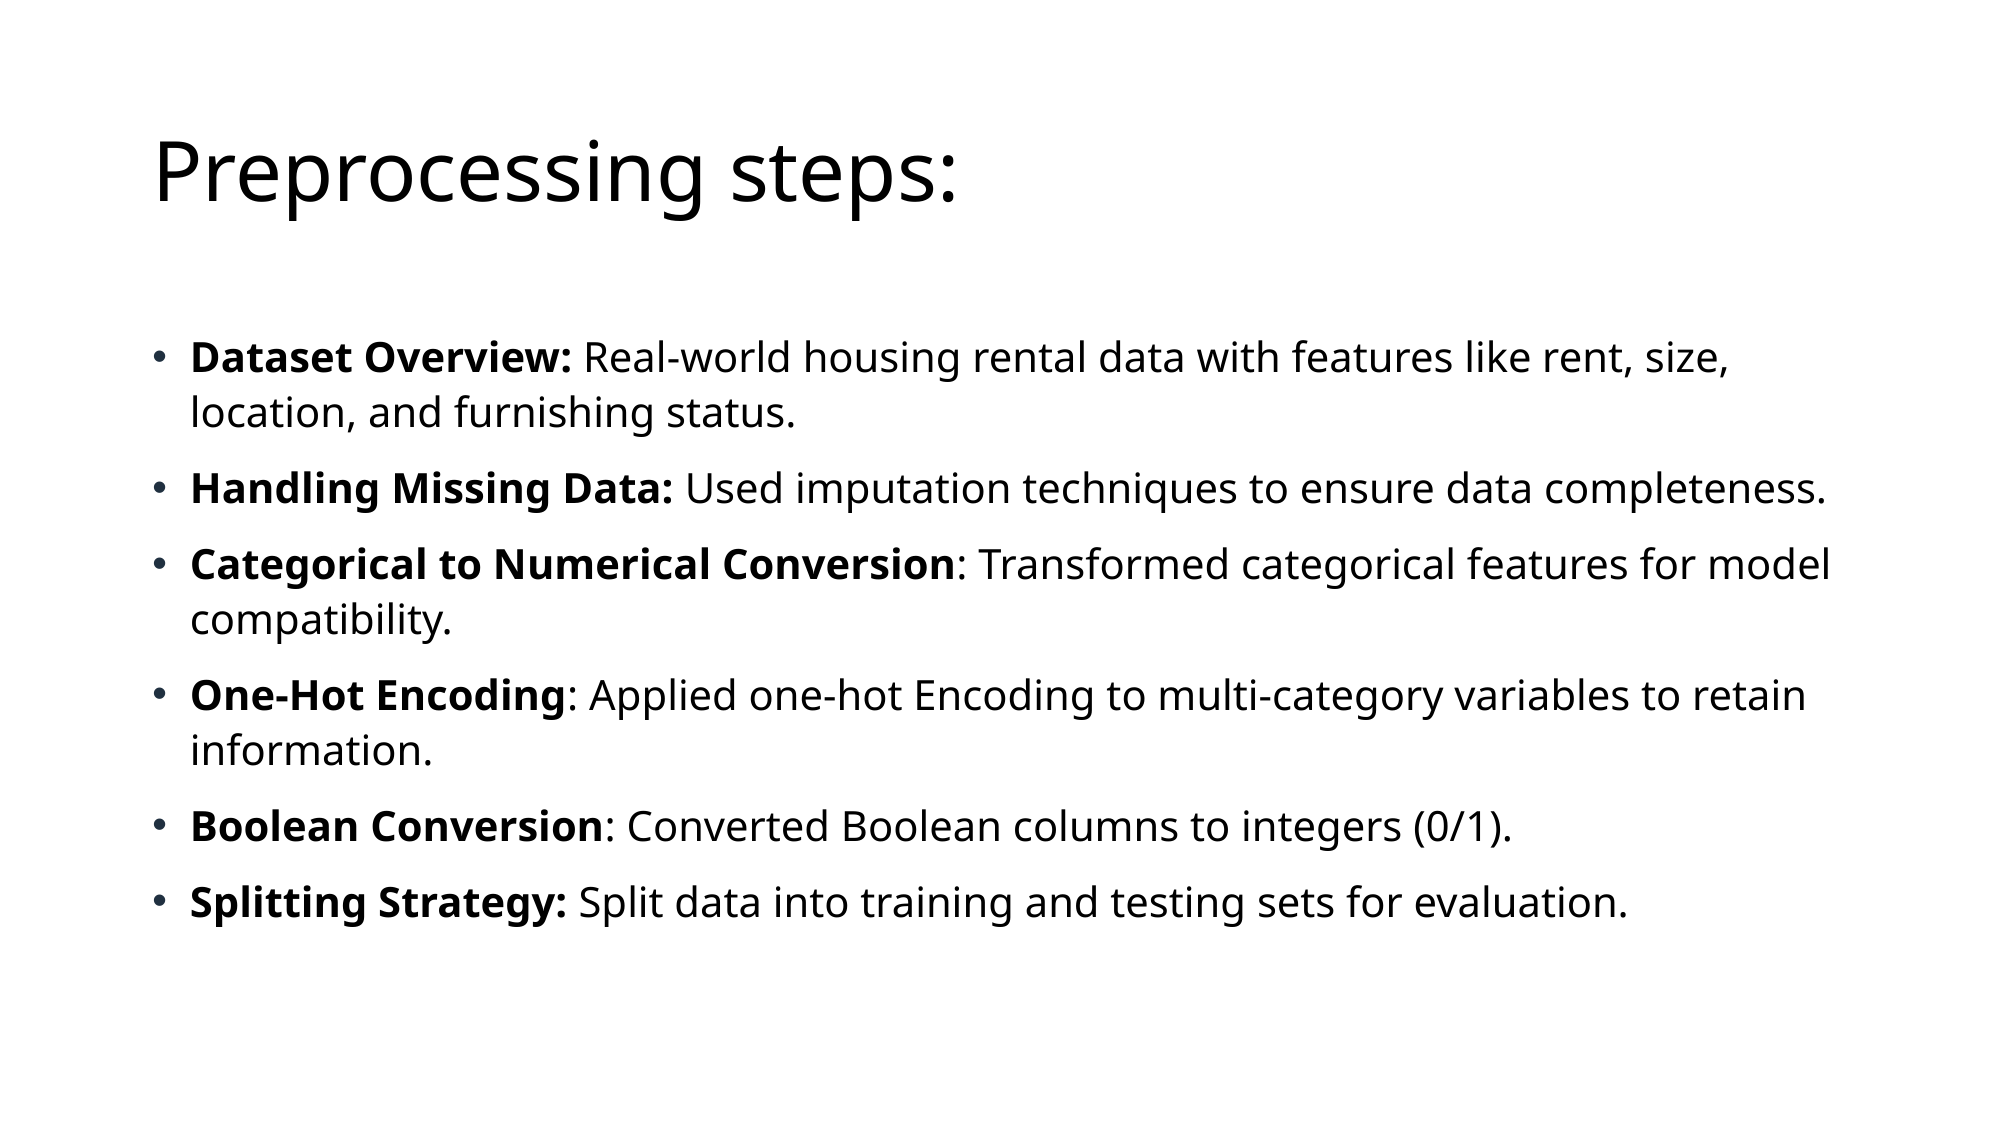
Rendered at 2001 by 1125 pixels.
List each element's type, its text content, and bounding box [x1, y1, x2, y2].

title Preprocessing steps: [137, 59, 1863, 278]
list ﻿﻿Dataset Overview: Real-world housing rental data with features like rent, size, location, and furnishing status. ﻿﻿Handling Missing Data: Used imputation techniques to ensure data completeness.﻿﻿ Categorical to Numerical Conversion: Transformed categorical features for model compatibility. One-Hot Encoding: Applied one-hot Encoding to multi-category variables to retain information. Boolean Conversion: Converted Boolean columns to integers (0/1). ﻿﻿Splitting Strategy: Split data into training and testing sets for evaluation. [137, 318, 1863, 1014]
